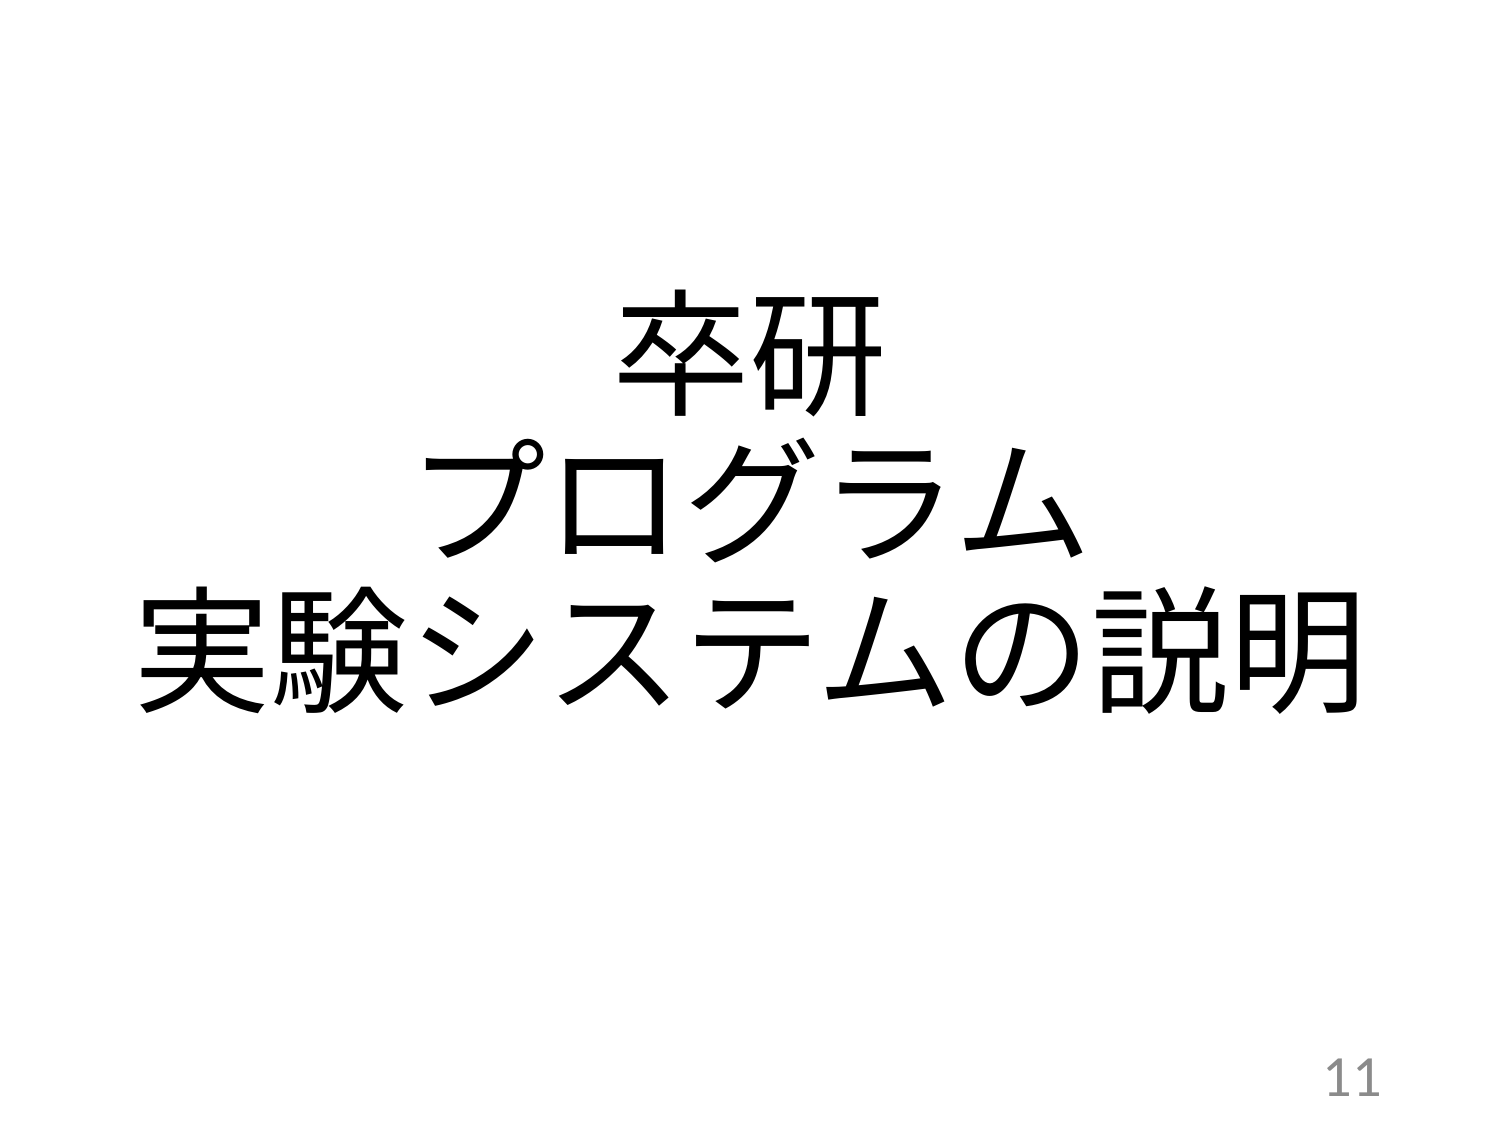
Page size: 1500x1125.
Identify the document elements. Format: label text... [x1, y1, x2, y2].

slide_number 11 [1059, 1042, 1397, 1103]
title 卒研 プログラム 実験システムの説明 [103, 59, 1397, 959]
